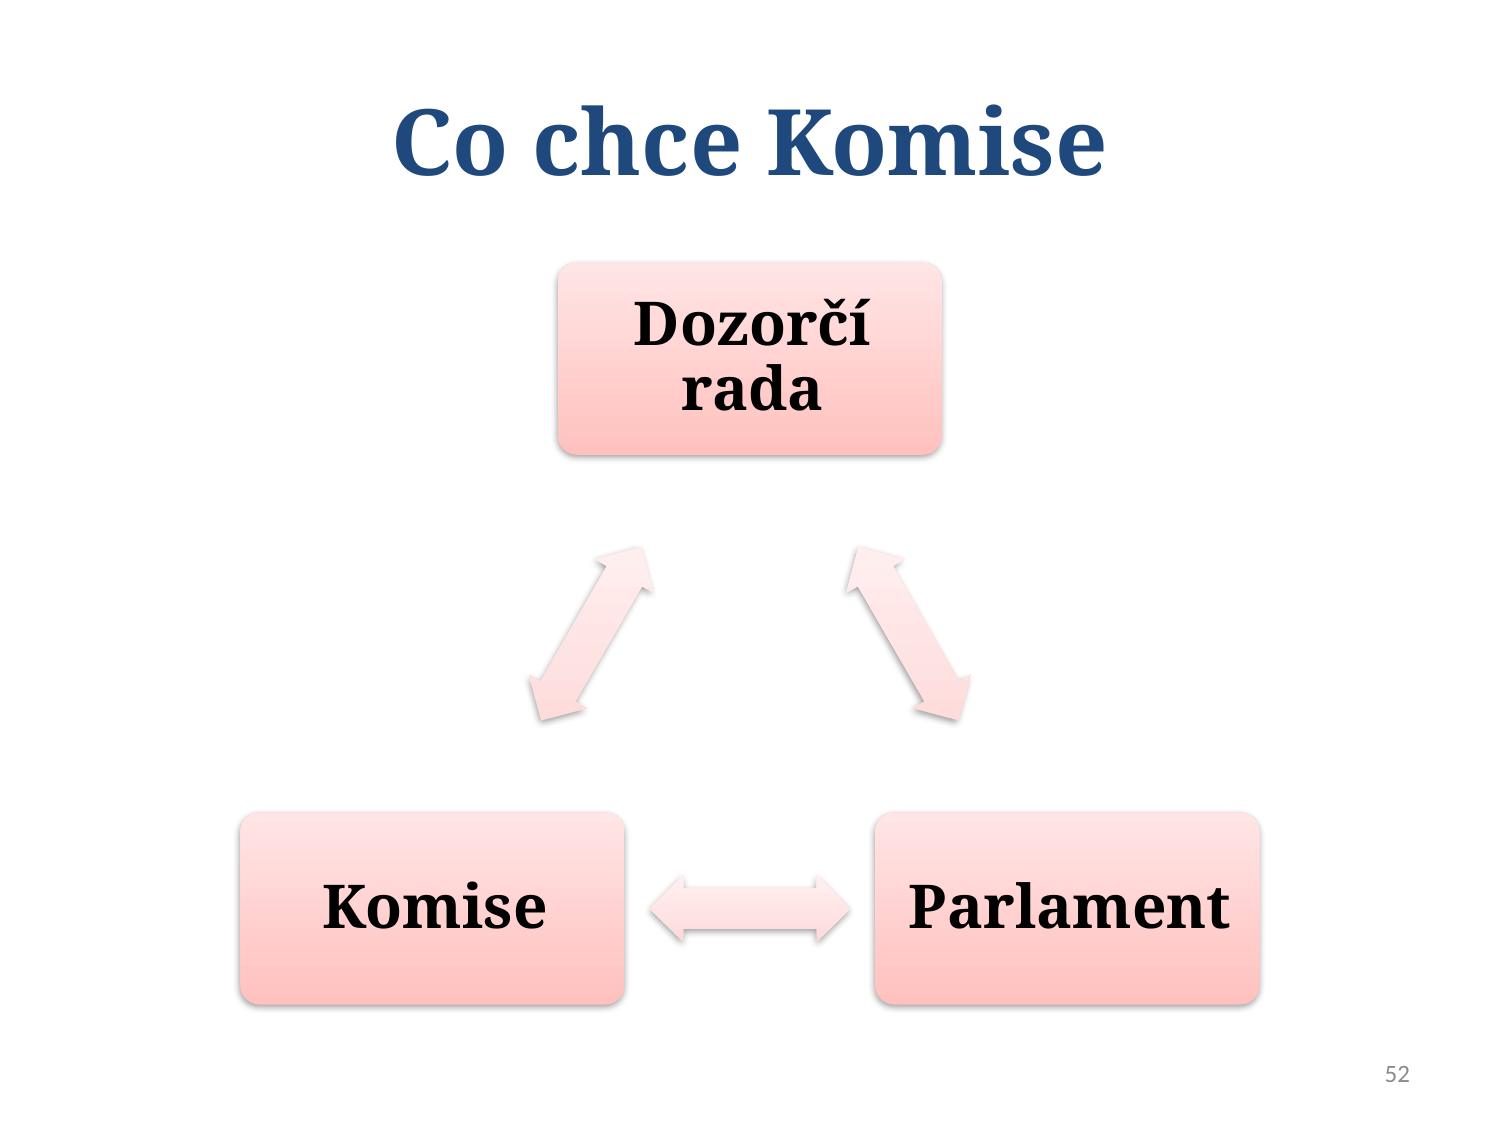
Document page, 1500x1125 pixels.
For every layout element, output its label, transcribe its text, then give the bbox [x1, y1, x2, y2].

title Co chce Komise [75, 45, 1425, 233]
slide_number 52 [1074, 1042, 1425, 1103]
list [74, 262, 1426, 1006]
